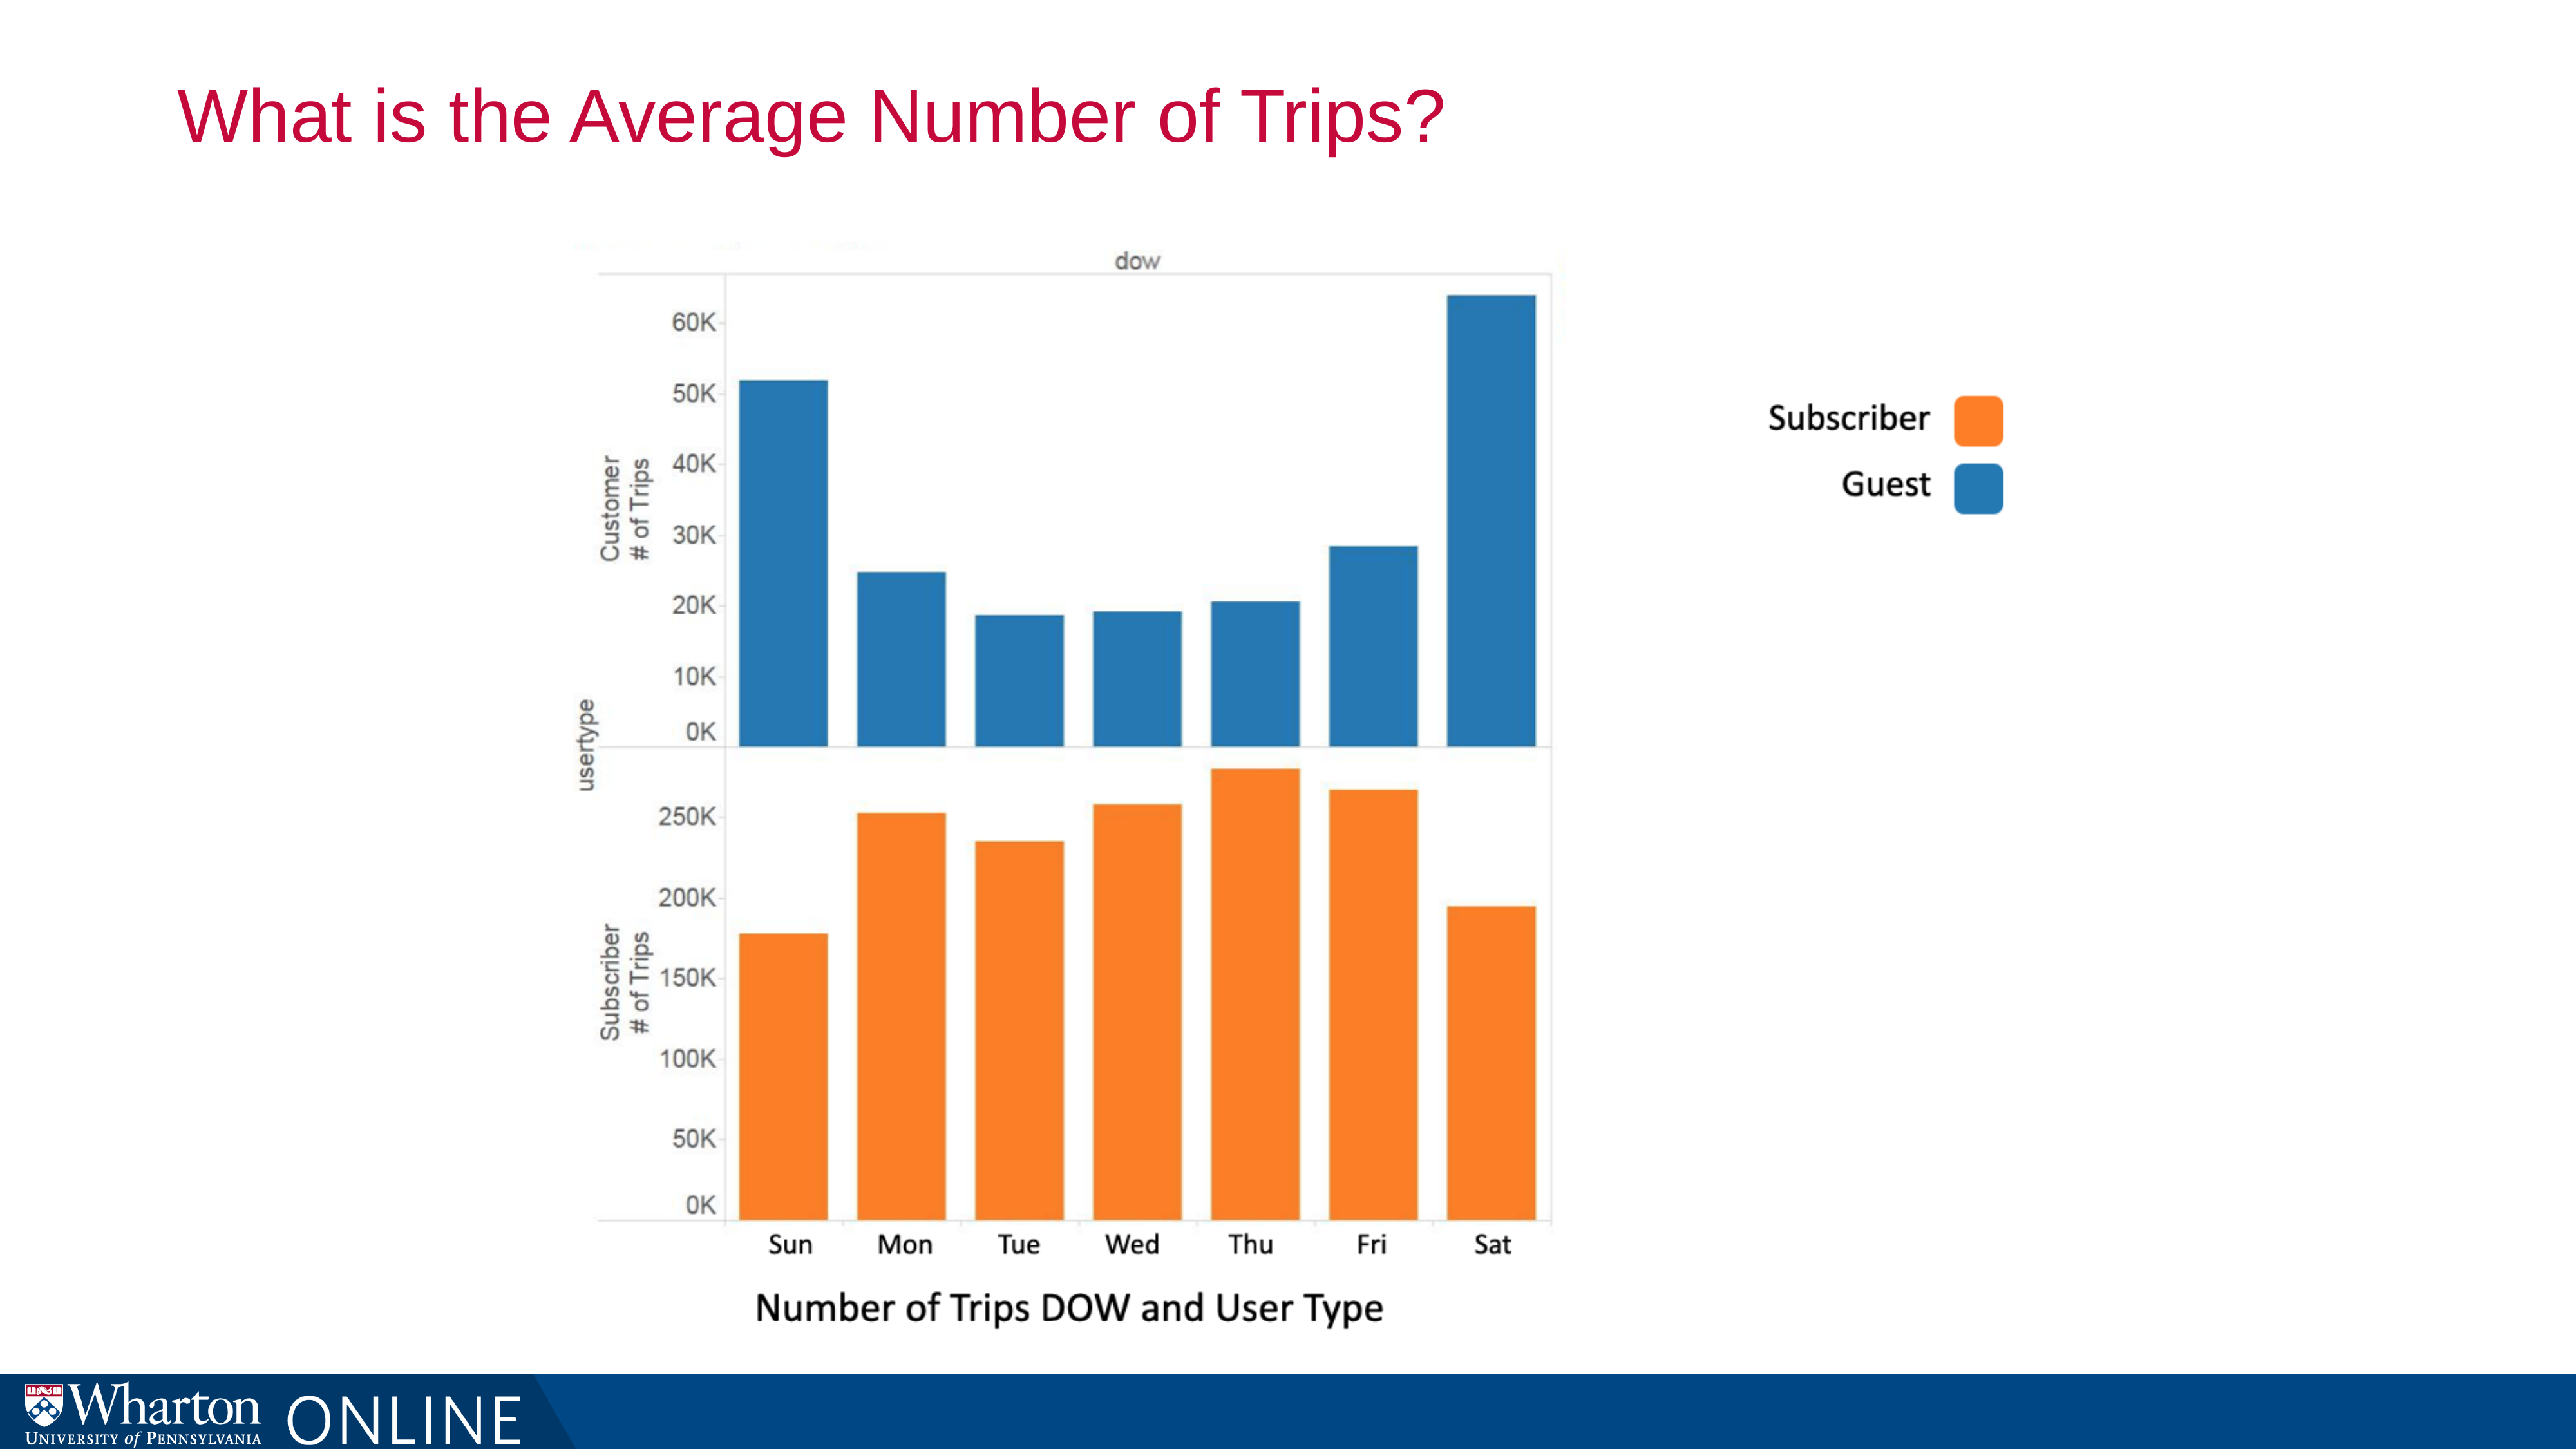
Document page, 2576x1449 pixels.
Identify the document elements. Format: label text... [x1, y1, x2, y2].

title What is the Average Number of Trips? [176, 77, 2400, 179]
picture [25, 1381, 520, 1448]
picture [537, 238, 2039, 1352]
